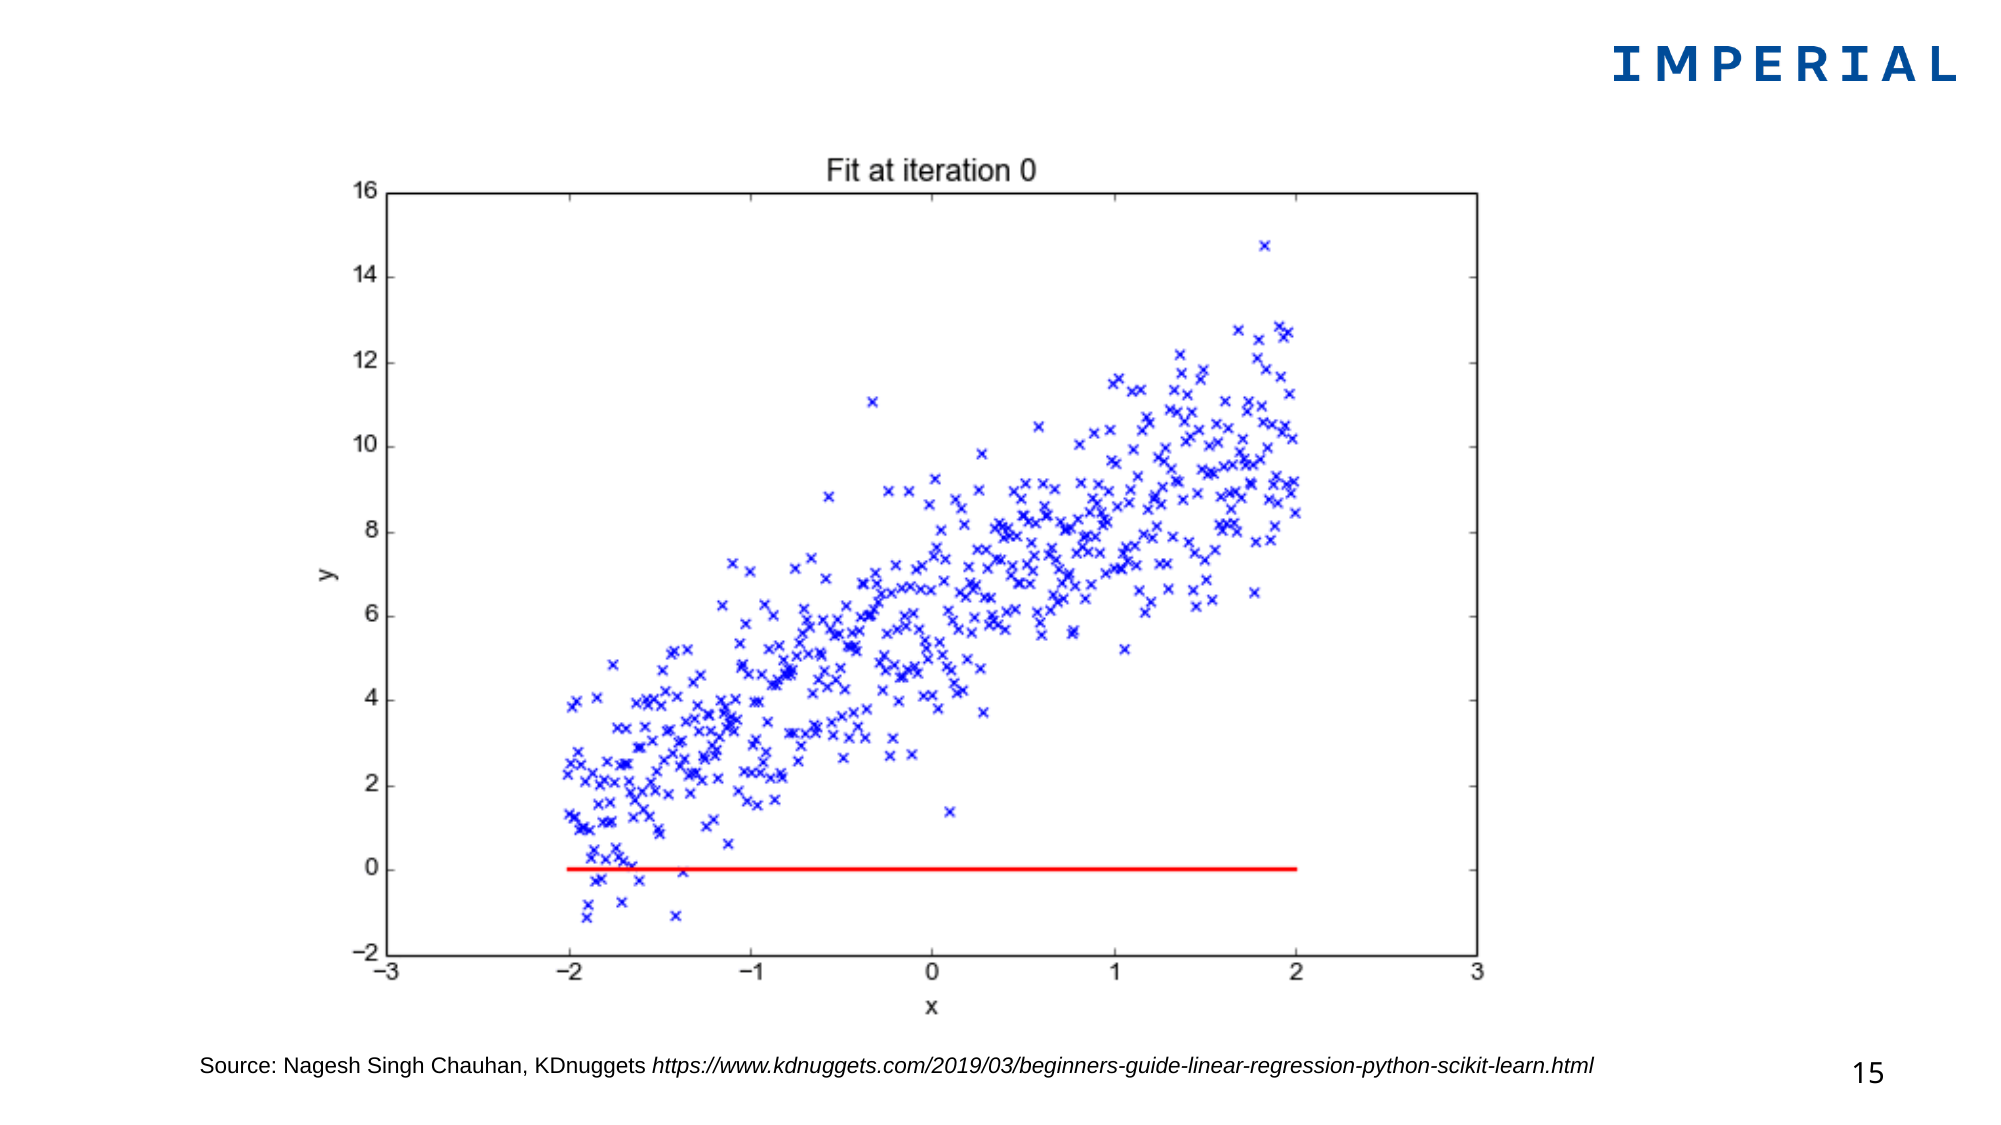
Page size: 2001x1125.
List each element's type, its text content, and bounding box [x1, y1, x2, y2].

picture [1614, 46, 1956, 81]
text_box Source: Nagesh Singh Chauhan, KDnuggets https://www.kdnuggets.com/2019/03/beginners-guide-linear-regression-python-scikit-learn.html [184, 1043, 1718, 1085]
picture [290, 132, 1511, 1048]
slide_number 15 [1433, 1046, 1901, 1103]
